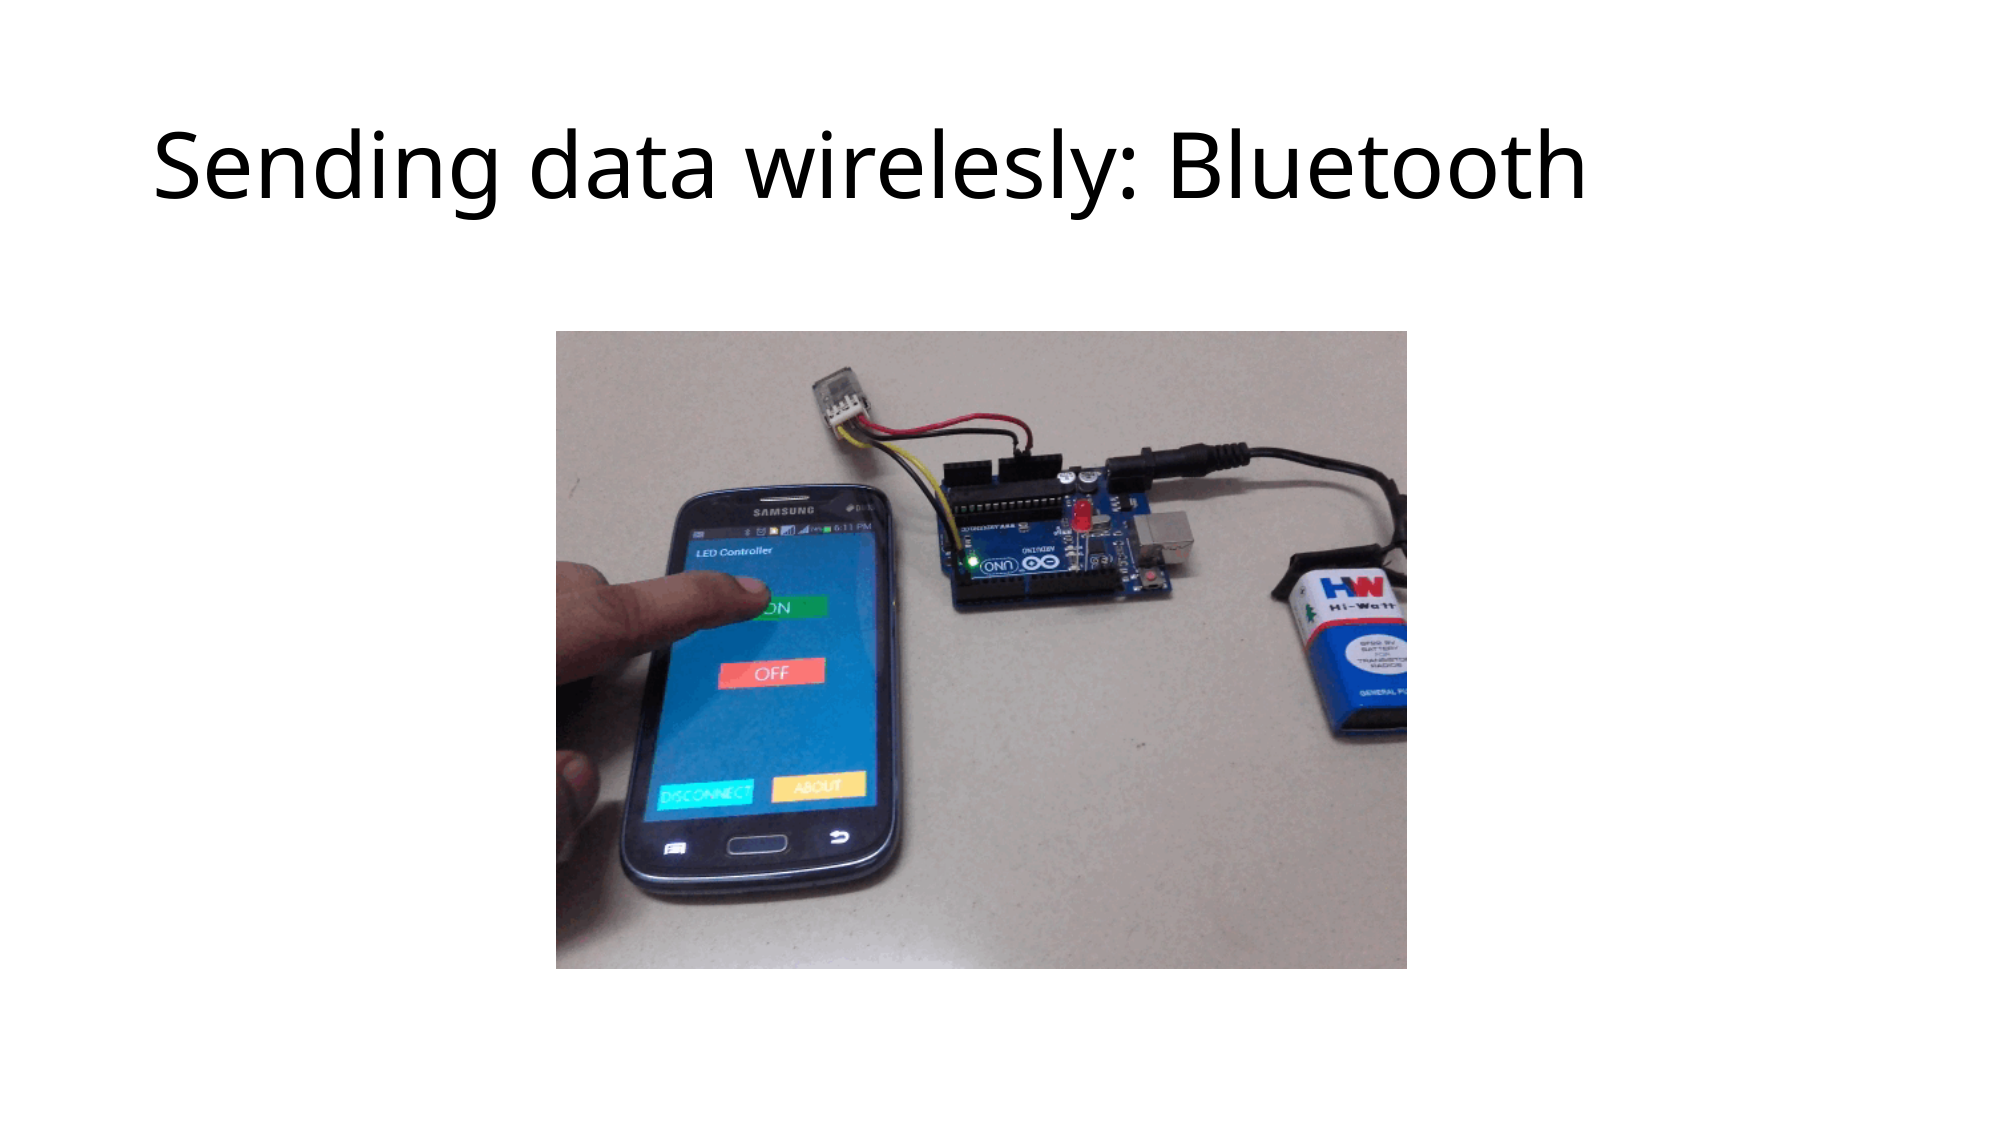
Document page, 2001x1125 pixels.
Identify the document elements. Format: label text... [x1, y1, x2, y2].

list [556, 331, 1407, 969]
title Sending data wirelesly: Bluetooth [137, 59, 1863, 278]
